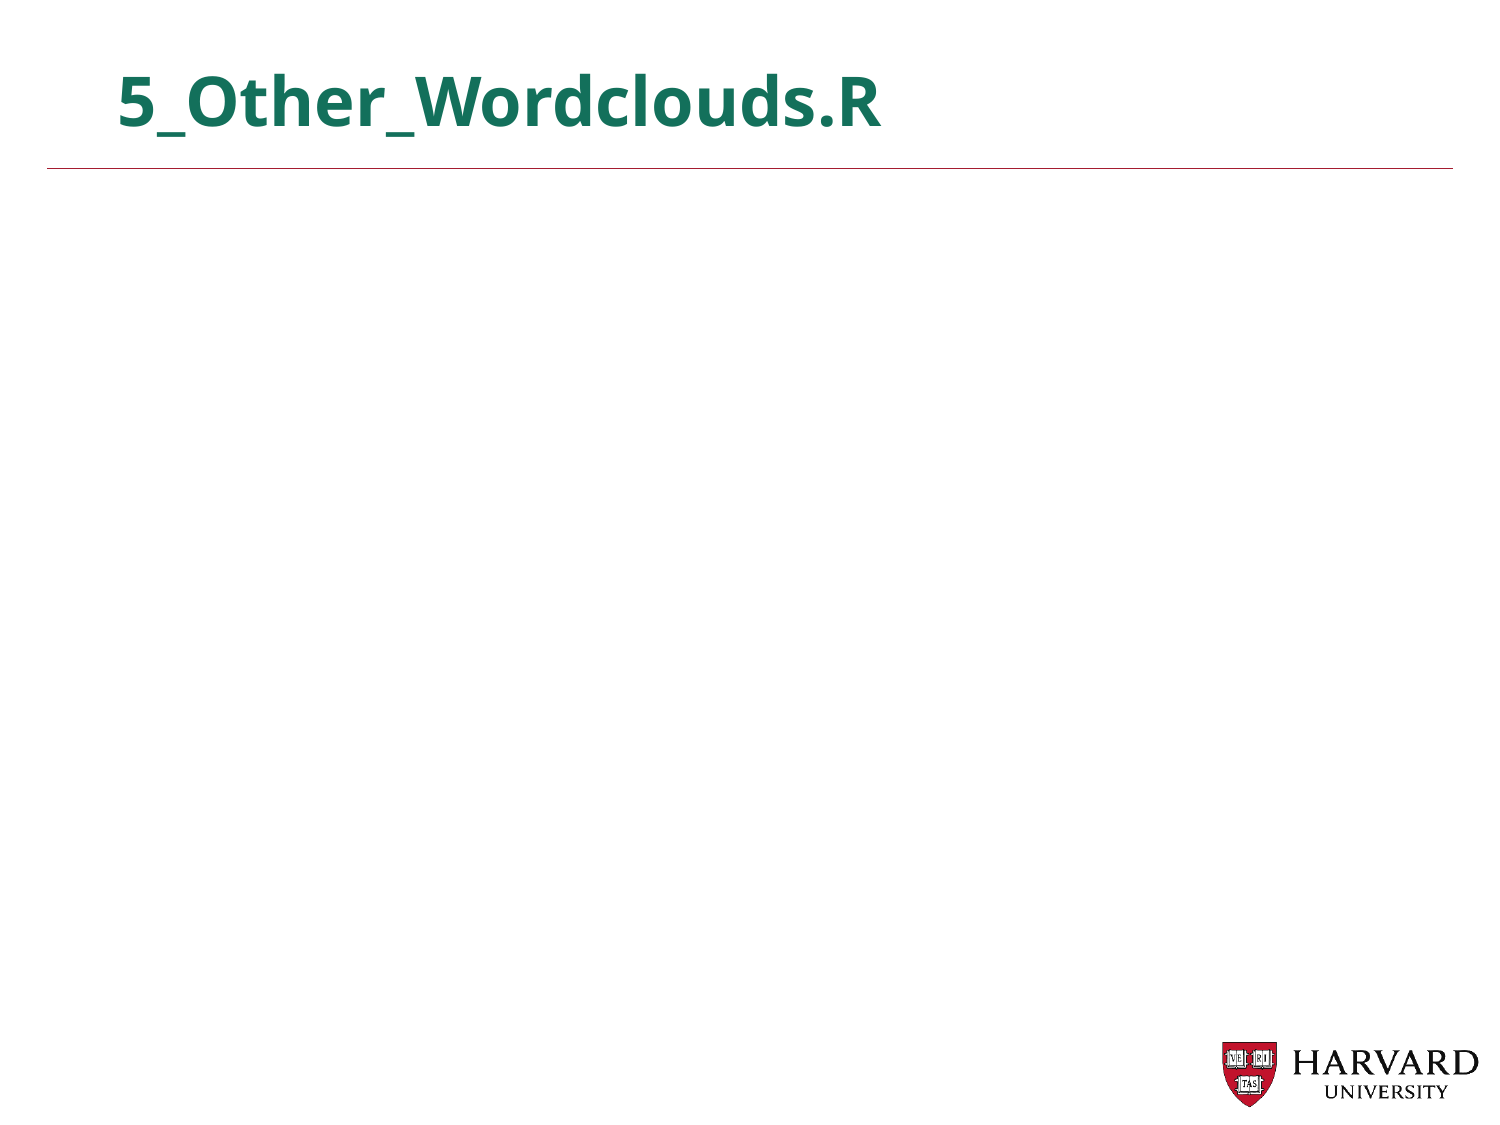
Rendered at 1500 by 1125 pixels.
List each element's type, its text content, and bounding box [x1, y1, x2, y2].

title 5_Other_Wordclouds.R [103, 59, 1397, 157]
picture [1200, 1024, 1500, 1125]
